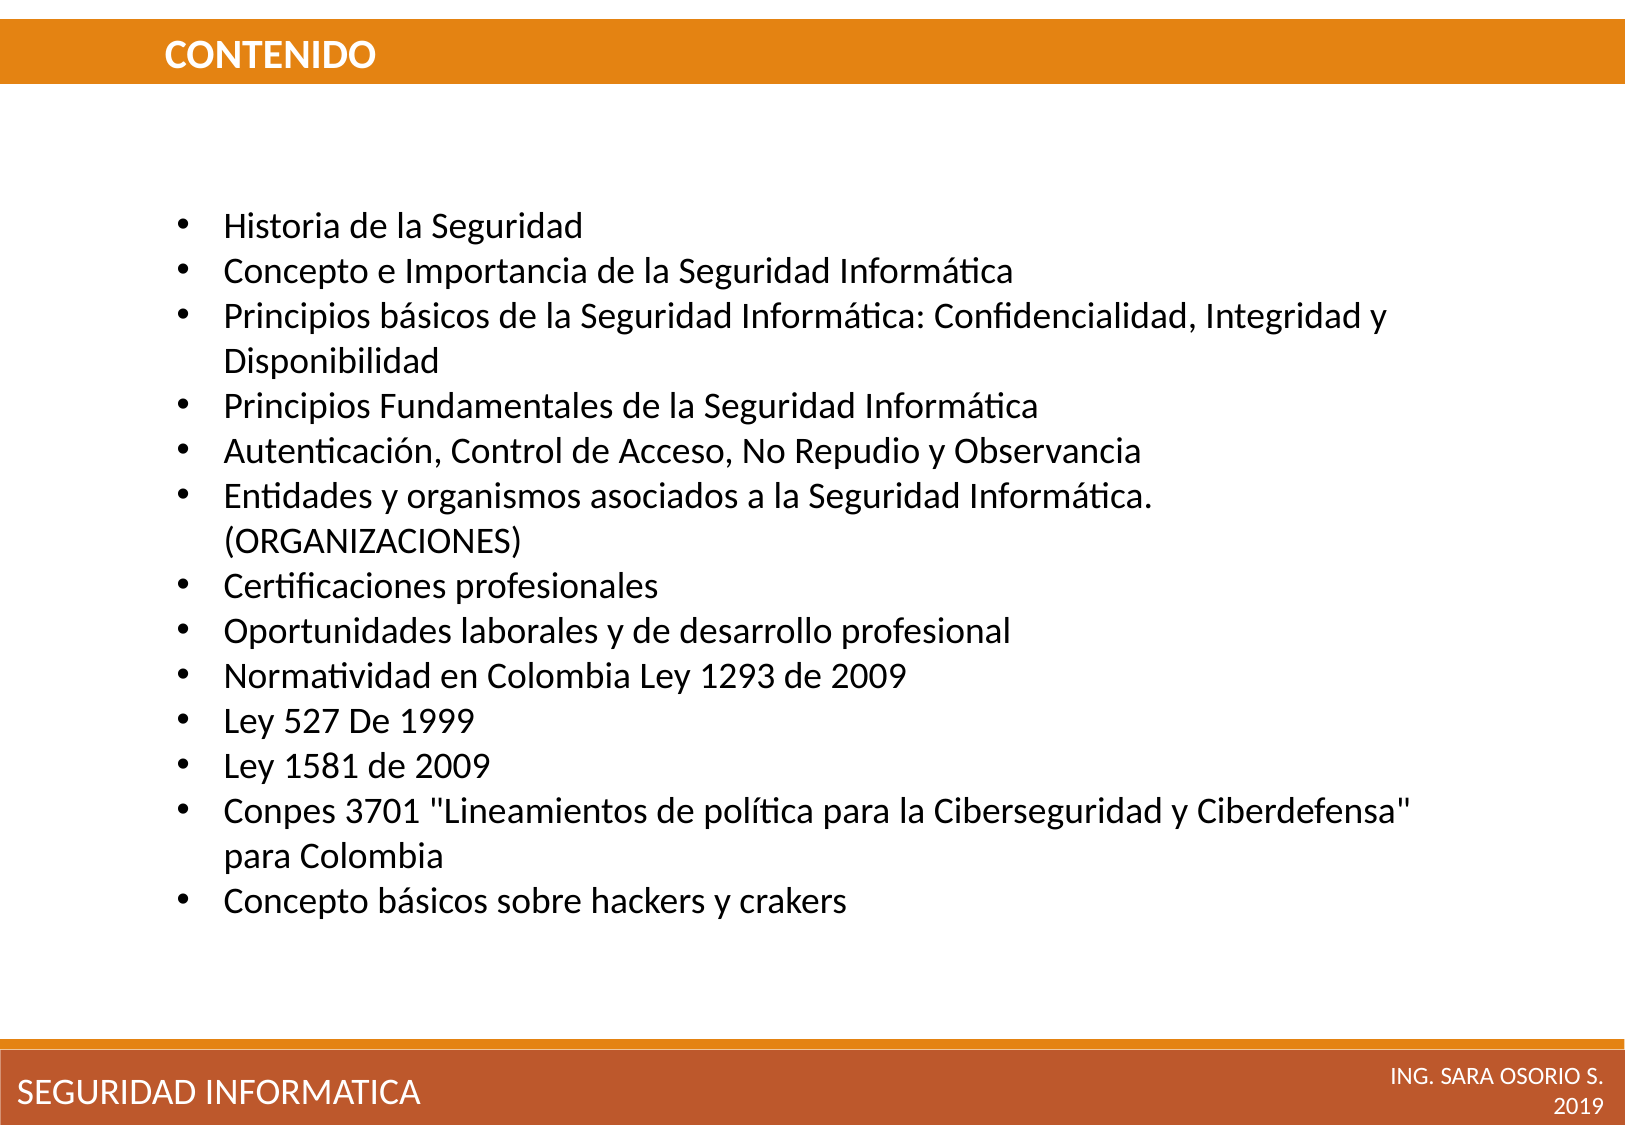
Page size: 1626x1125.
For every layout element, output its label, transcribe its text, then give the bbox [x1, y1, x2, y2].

text_box SEGURIDAD INFORMATICA [2, 1059, 436, 1120]
text_box ING. SARA OSORIO S. 2019 [1375, 1052, 1620, 1125]
text_box Historia de la Seguridad Concepto e Importancia de la Seguridad Informática Principios básicos de la Seguridad Informática: Confidencialidad, Integridad y Disponibilidad Principios Fundamentales de la Seguridad Informática Autenticación, Control de Acceso, No Repudio y Observancia Entidades y organismos asociados a la Seguridad Informática. (ORGANIZACIONES) Certificaciones profesionales Oportunidades laborales y de desarrollo profesional Normatividad en Colombia Ley 1293 de 2009 Ley 527 De 1999 Ley 1581 de 2009 Conpes 3701 "Lineamientos de política para la Ciberseguridad y Ciberdefensa" para Colombia Concepto básicos sobre hackers y crakers [161, 193, 1474, 929]
text_box CONTENIDO [0, 19, 1625, 84]
